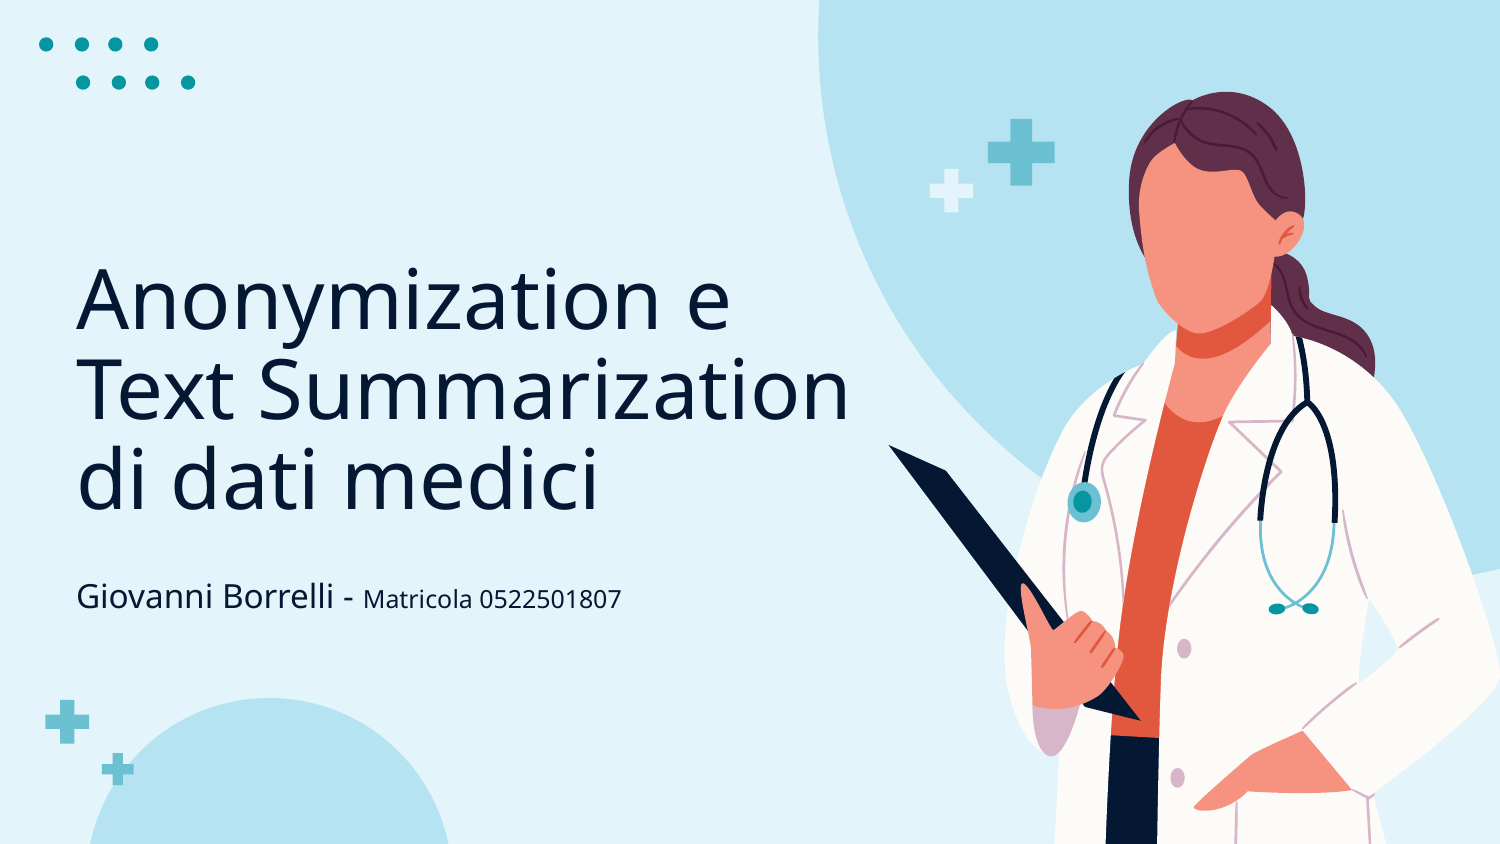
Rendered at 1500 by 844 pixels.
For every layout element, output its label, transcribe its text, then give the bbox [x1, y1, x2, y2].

subtitle Giovanni Borrelli - Matricola 0522501807 [61, 553, 871, 637]
text_box [90, 697, 449, 844]
text_box [818, 0, 1500, 294]
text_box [887, 91, 1500, 844]
title Anonymization e Text Summarization di dati medici [61, 201, 882, 543]
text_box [45, 699, 134, 786]
